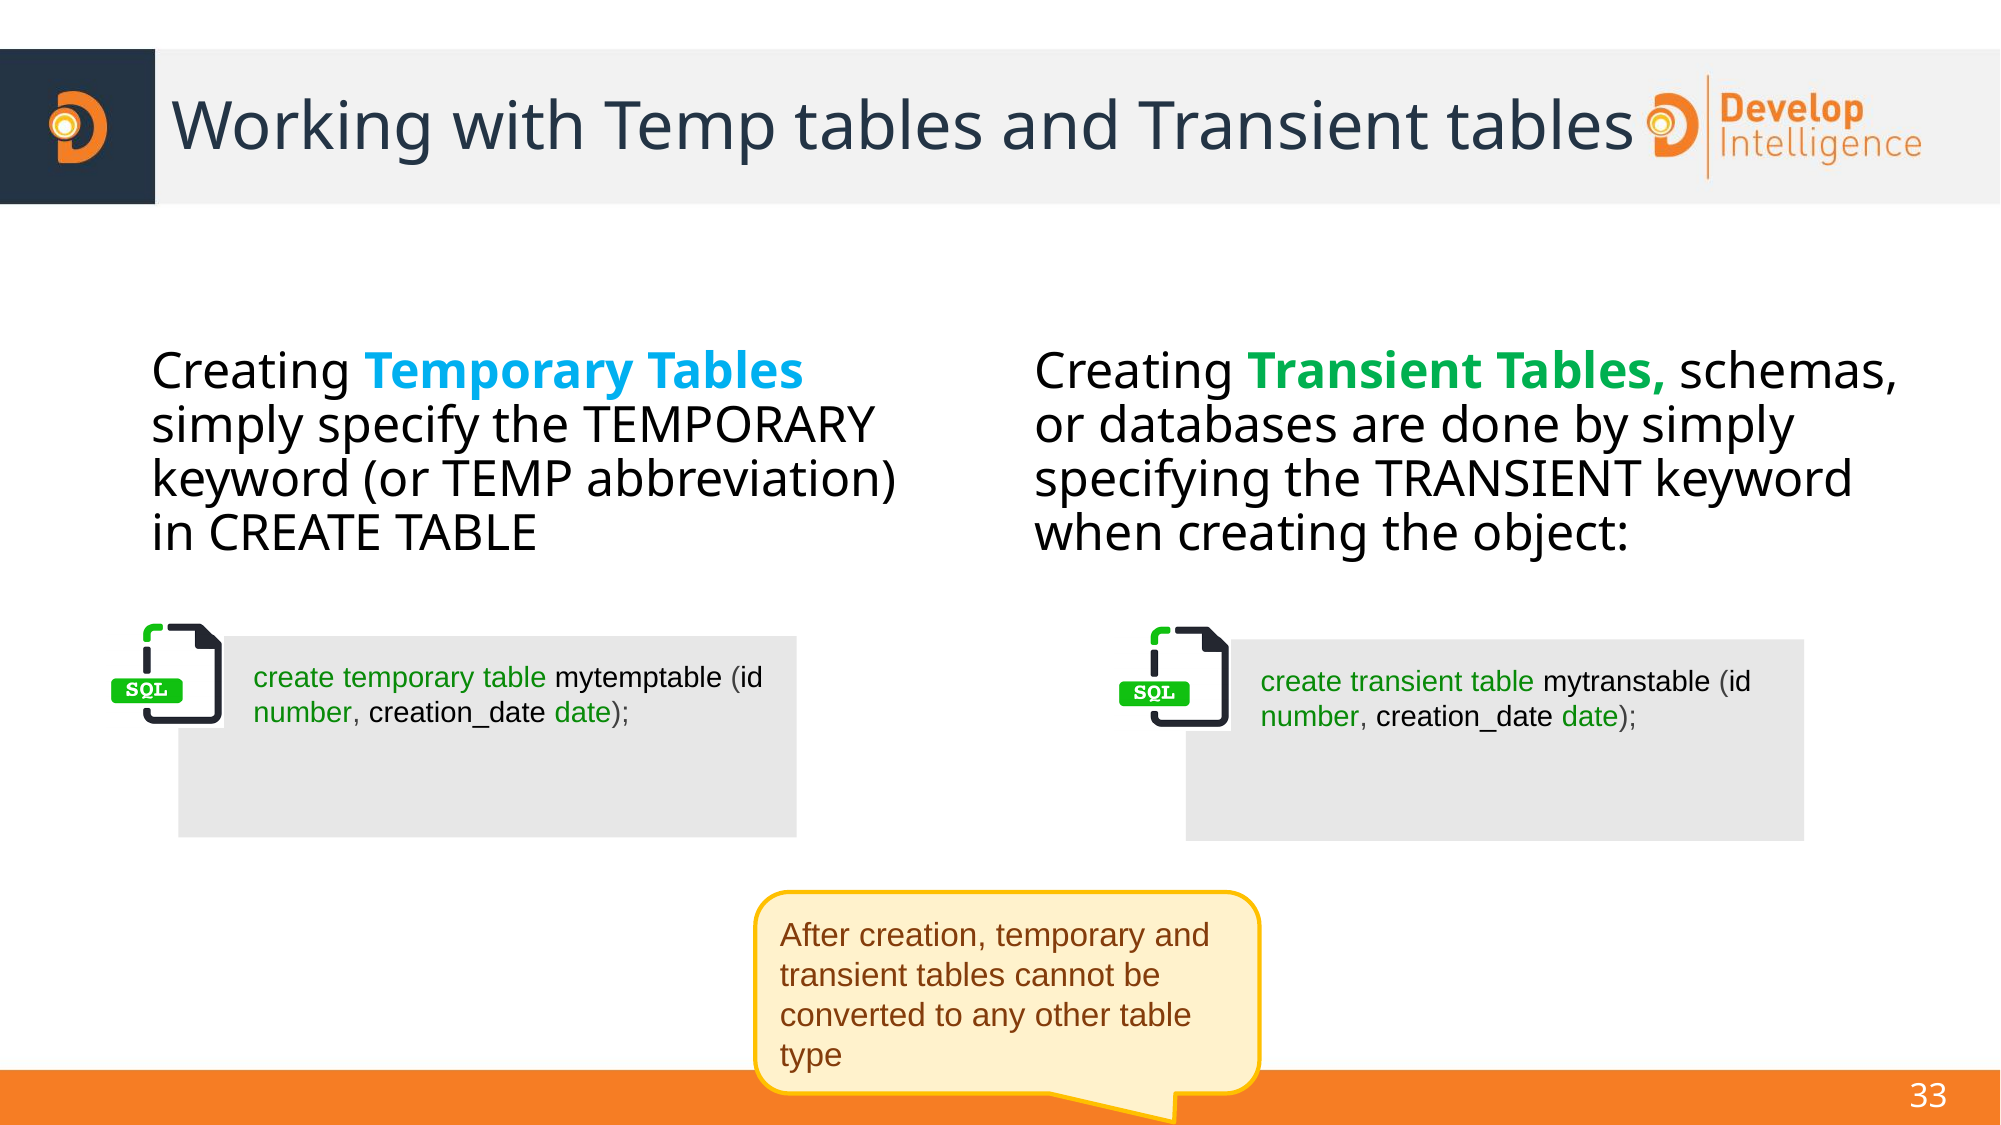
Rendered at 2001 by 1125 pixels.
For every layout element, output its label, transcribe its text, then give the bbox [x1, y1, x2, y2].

picture [0, 0, 2001, 1125]
text_box [176, 634, 799, 839]
text_box Creating Transient Tables, schemas, or databases are done by simply specifying the TRANSIENT keyword when creating the object: [1007, 337, 1941, 695]
text_box create transient table mytranstable (id number, creation_date date); [1245, 654, 1840, 740]
list Creating Temporary Tables simply specify the TEMPORARY keyword (or TEMP abbreviation) in CREATE TABLE [124, 337, 977, 695]
slide_number 33 [1860, 1072, 1998, 1122]
title Working with Temp tables and Transient tables [156, 53, 1999, 203]
text_box After creation, temporary and transient tables cannot be converted to any other table type [753, 889, 1262, 1125]
text_box [1184, 637, 1806, 843]
text_box create temporary table mytemptable (id number, creation_date date); [238, 651, 833, 736]
